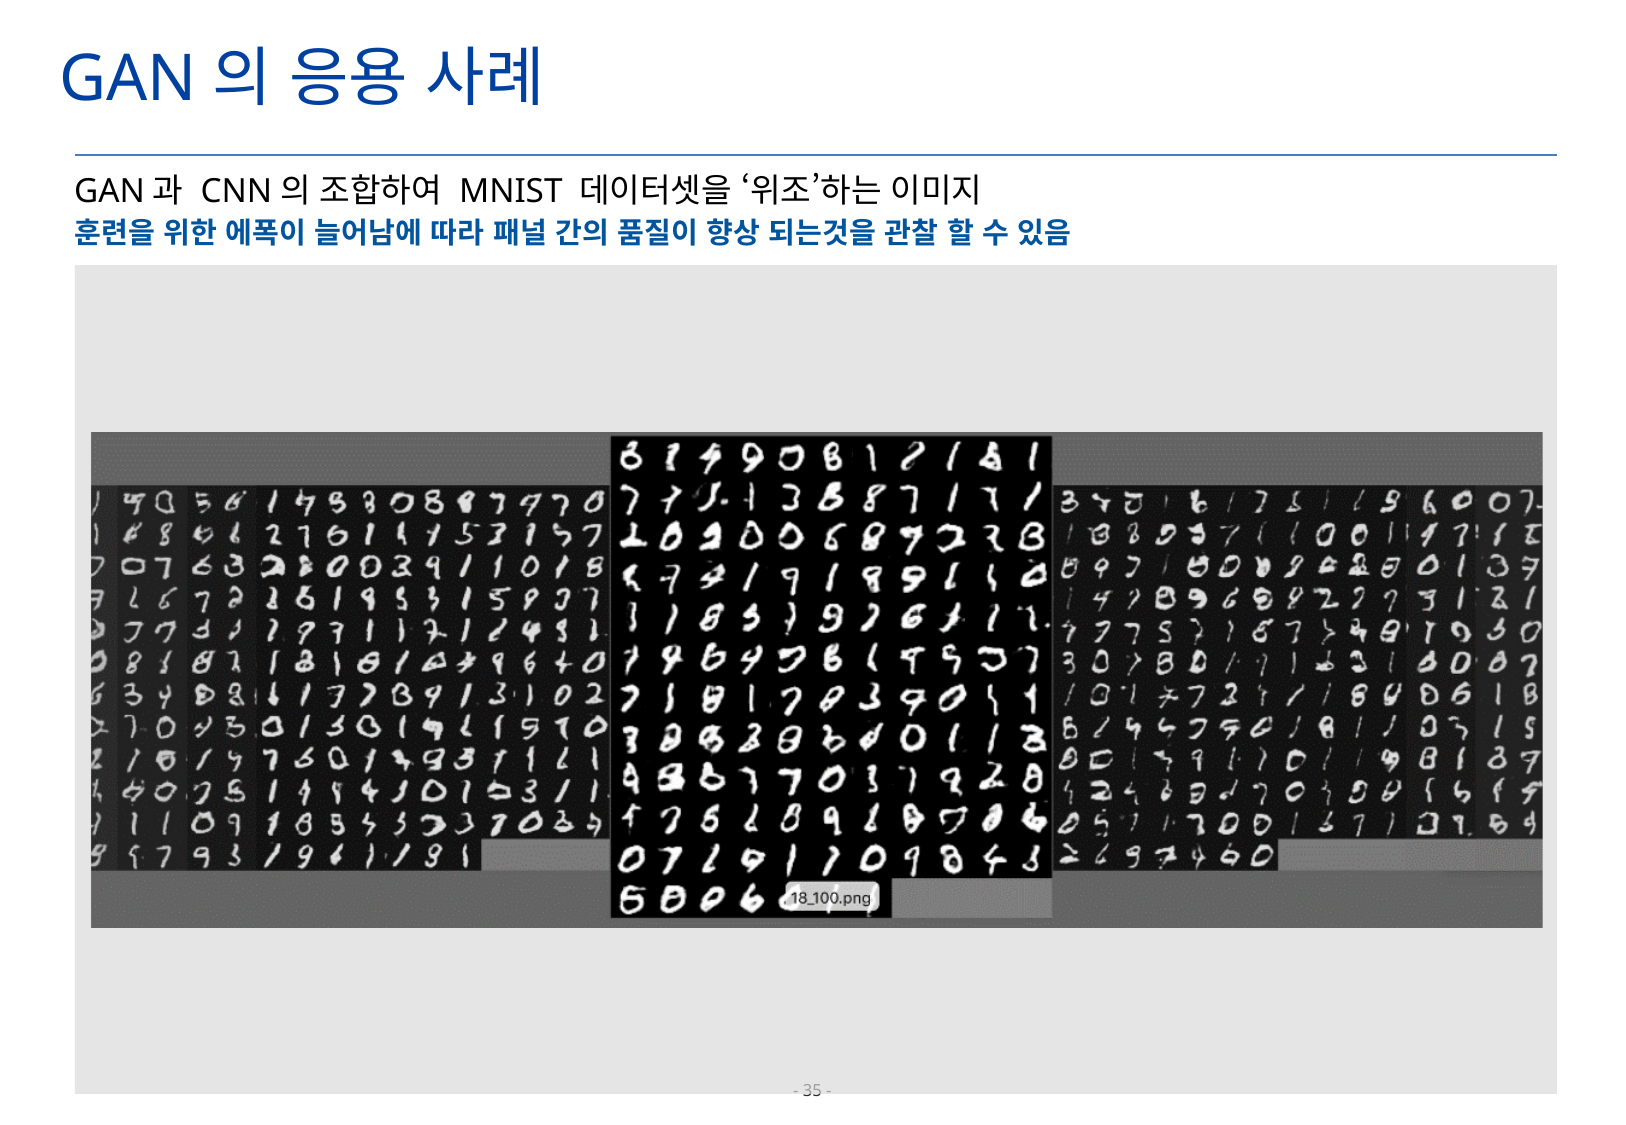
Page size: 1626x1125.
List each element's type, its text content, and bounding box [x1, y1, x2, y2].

picture [90, 431, 1543, 928]
text_box [74, 264, 1558, 1095]
text_box 훈련을 위한 에폭이 늘어남에 따라 패널 간의 품질이 향상 되는것을 관찰 할 수 있음 [74, 232, 1565, 267]
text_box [73, 153, 1566, 224]
text_box GAN의 응용 사례 [44, 24, 1267, 132]
